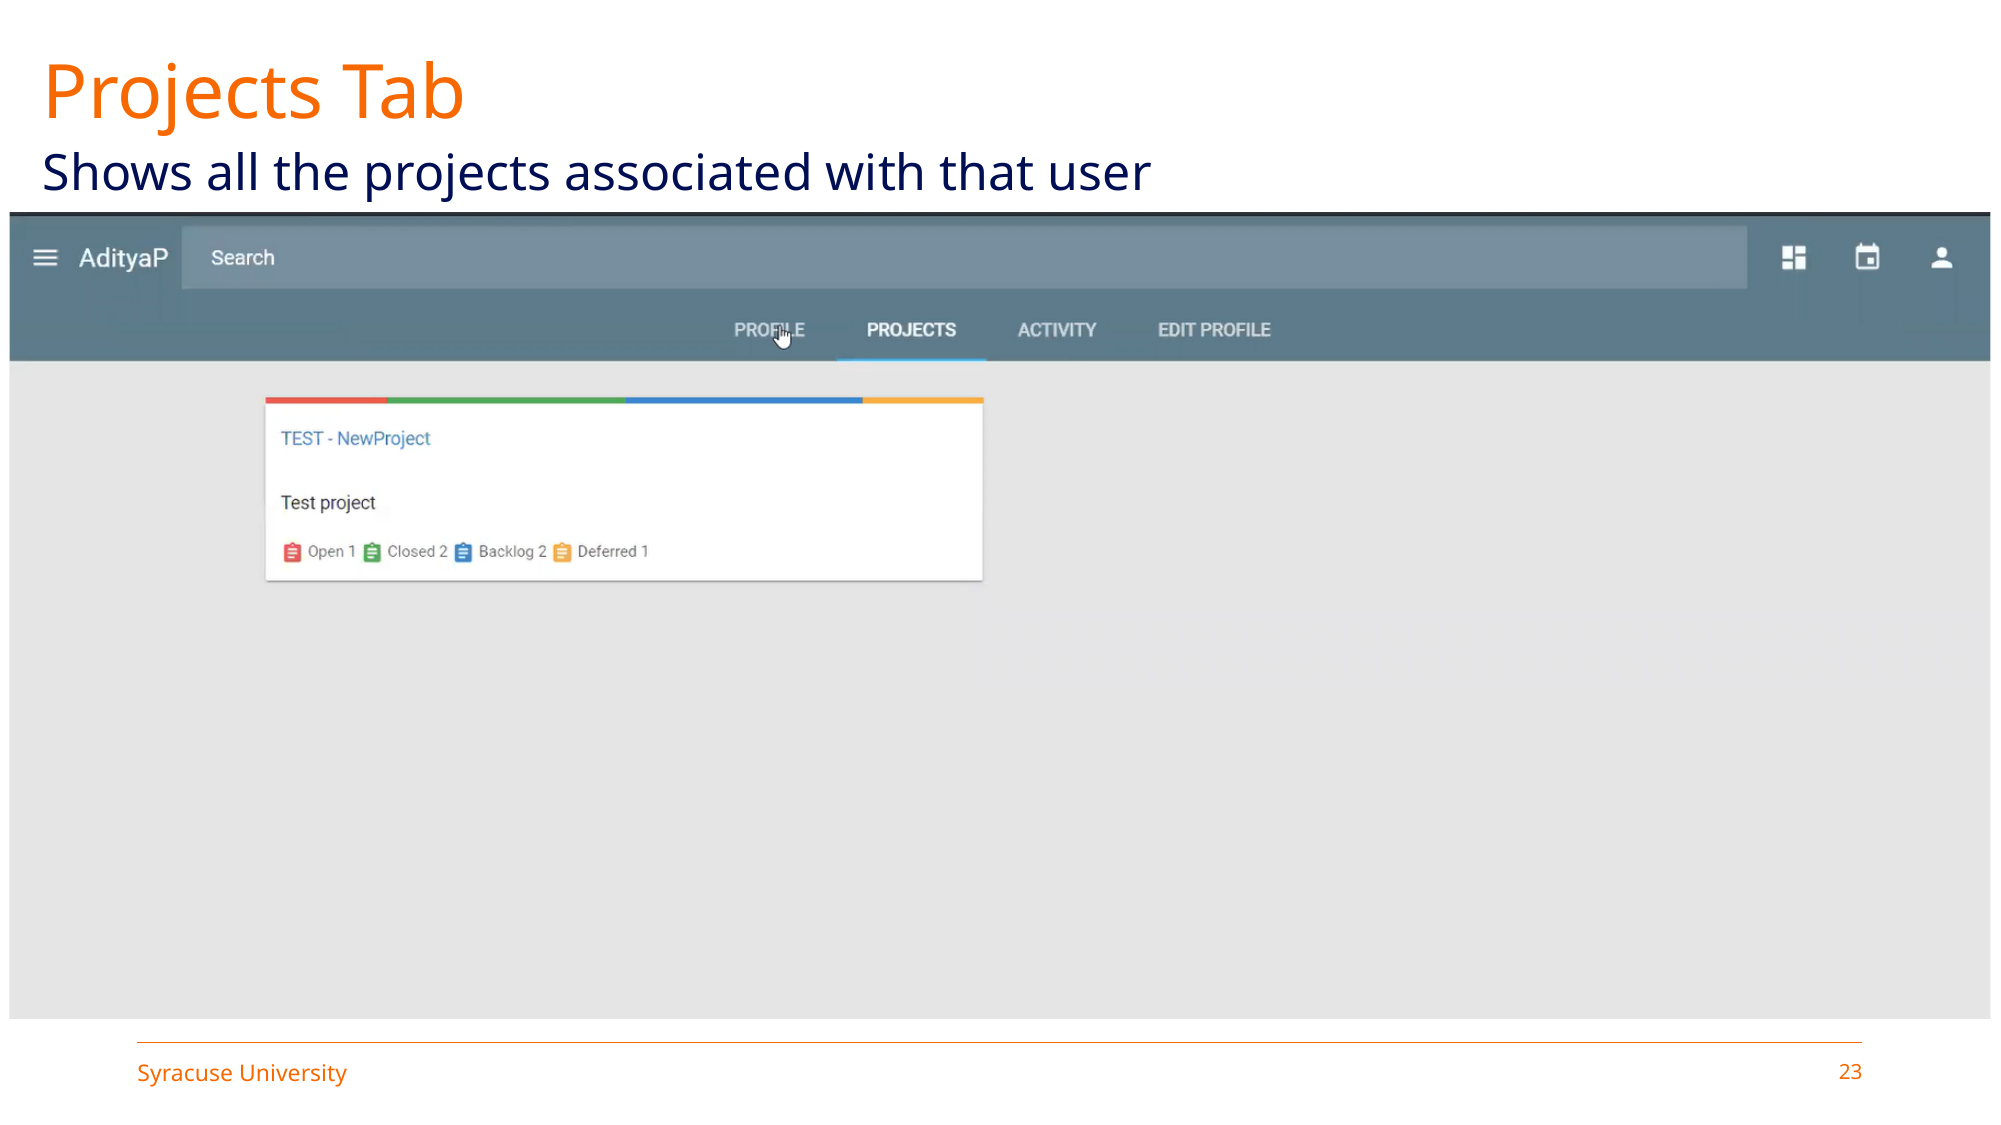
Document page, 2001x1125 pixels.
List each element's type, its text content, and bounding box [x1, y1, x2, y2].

list Shows all the projects associated with that user [42, 140, 1768, 212]
title Projects Tab [42, 26, 1768, 140]
picture [9, 212, 1991, 1019]
